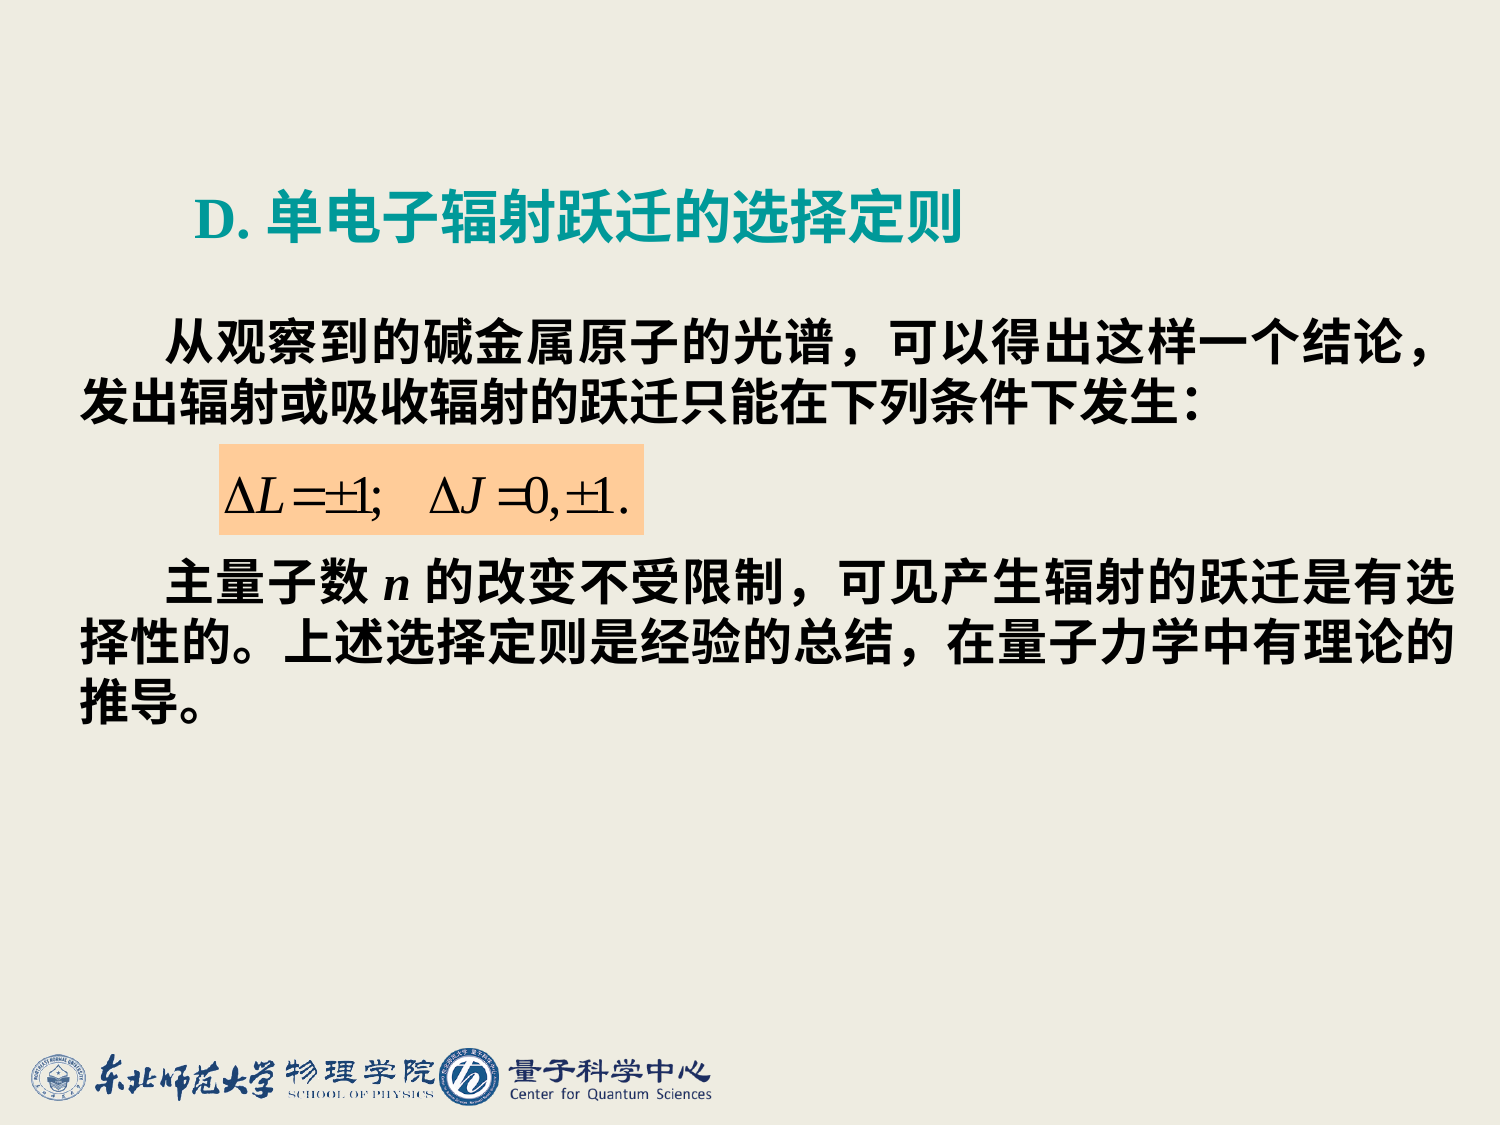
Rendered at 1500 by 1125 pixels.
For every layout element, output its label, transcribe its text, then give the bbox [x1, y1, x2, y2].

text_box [218, 444, 644, 536]
text_box D.单电子辐射跃迁的选择定则 从观察到的碱金属原子的光谱，可以得出这样一个结论，发出辐射或吸收辐射的跃迁只能在下列条件下发生： 主量子数n的改变不受限制，可见产生辐射的跃迁是有选择性的。上述选择定则是经验的总结，在量子力学中有理论的推导。 [64, 172, 1471, 738]
picture [20, 1046, 719, 1108]
